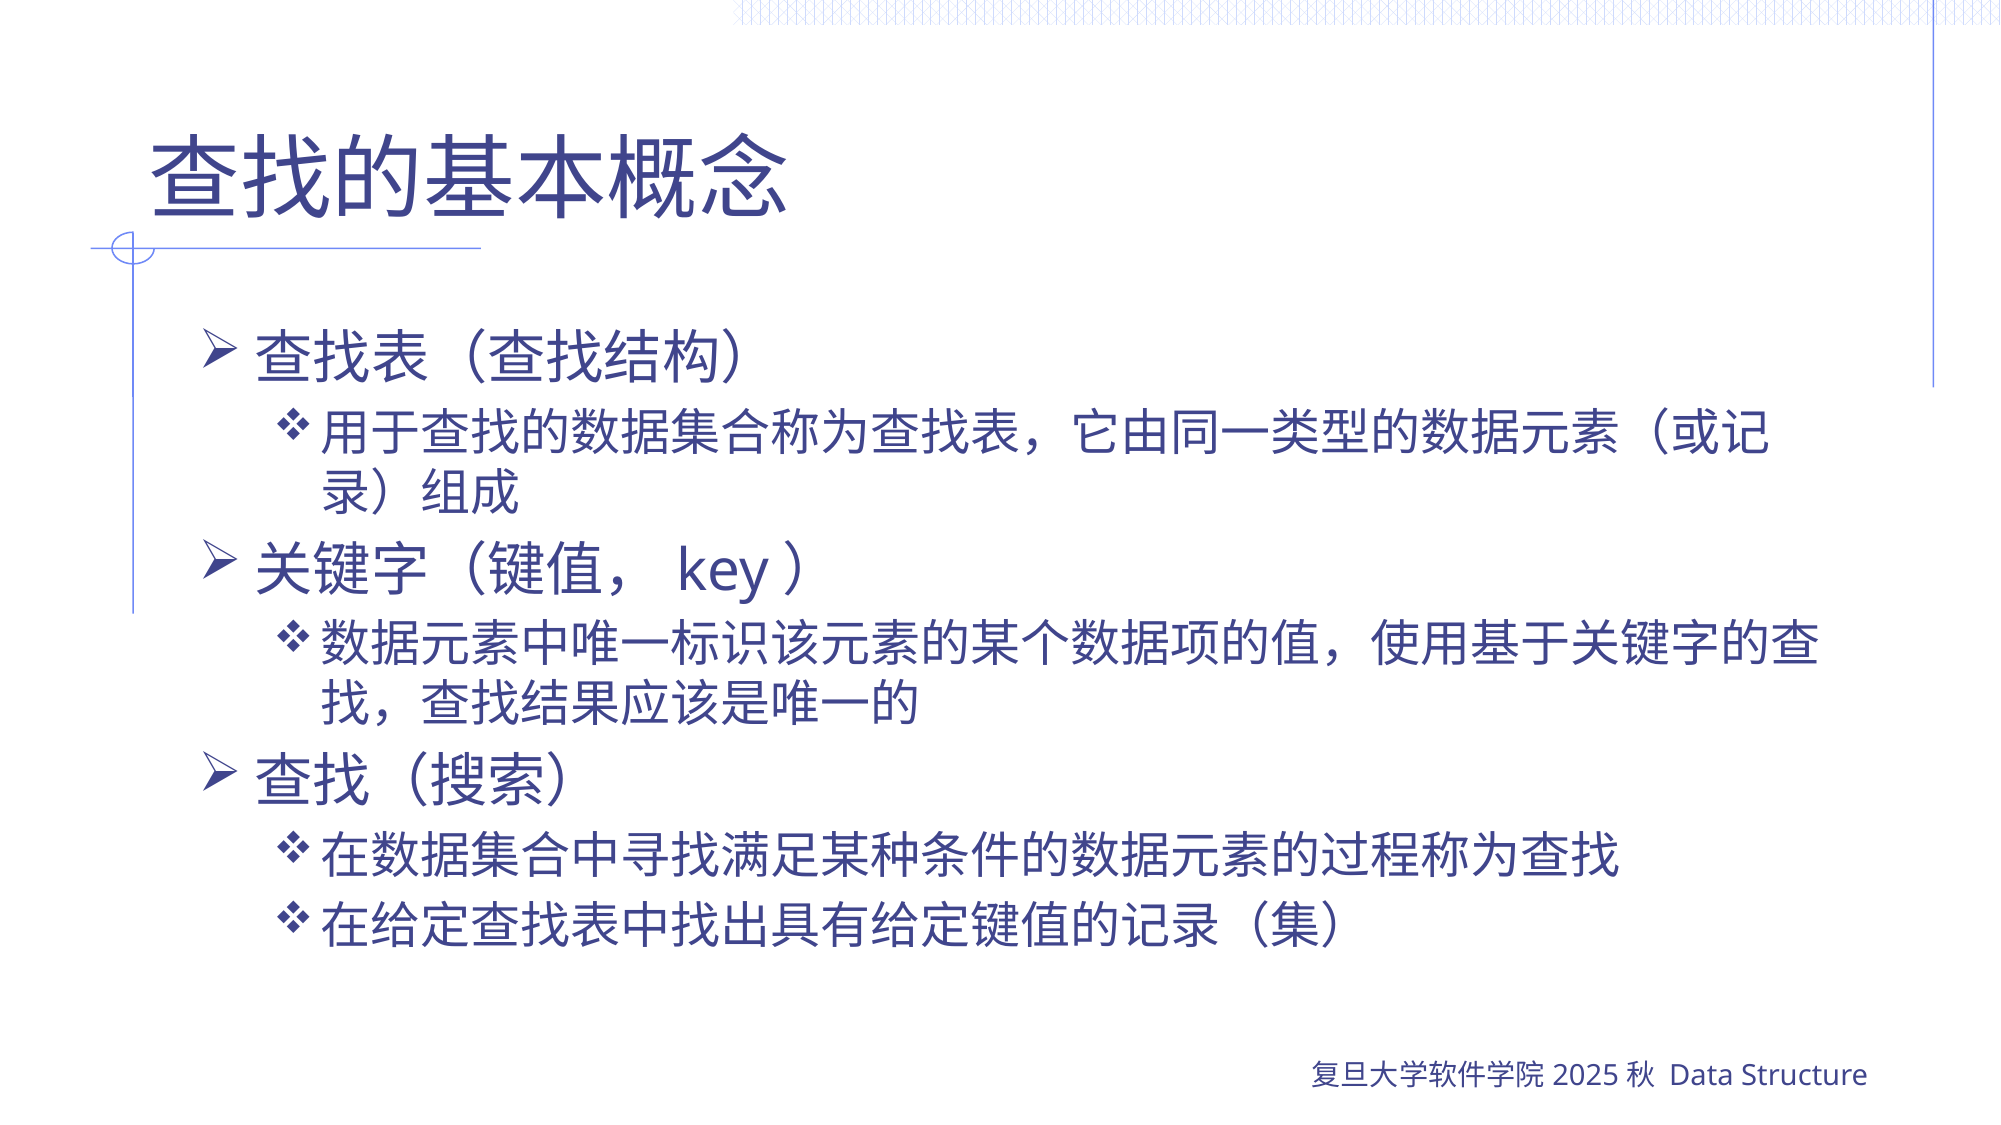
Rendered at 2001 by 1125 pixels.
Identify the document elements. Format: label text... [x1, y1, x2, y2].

list 查找表（查找结构） 用于查找的数据集合称为查找表，它由同一类型的数据元素（或记录）组成 关键字（键值，key） 数据元素中唯一标识该元素的某个数据项的值，使用基于关键字的查找，查找结果应该是唯一的 查找（搜索） 在数据集合中寻找满足某种条件的数据元素的过程称为查找 在给定查找表中找出具有给定键值的记录（集） [183, 312, 1884, 988]
title 查找的基本概念 [133, 50, 1834, 238]
